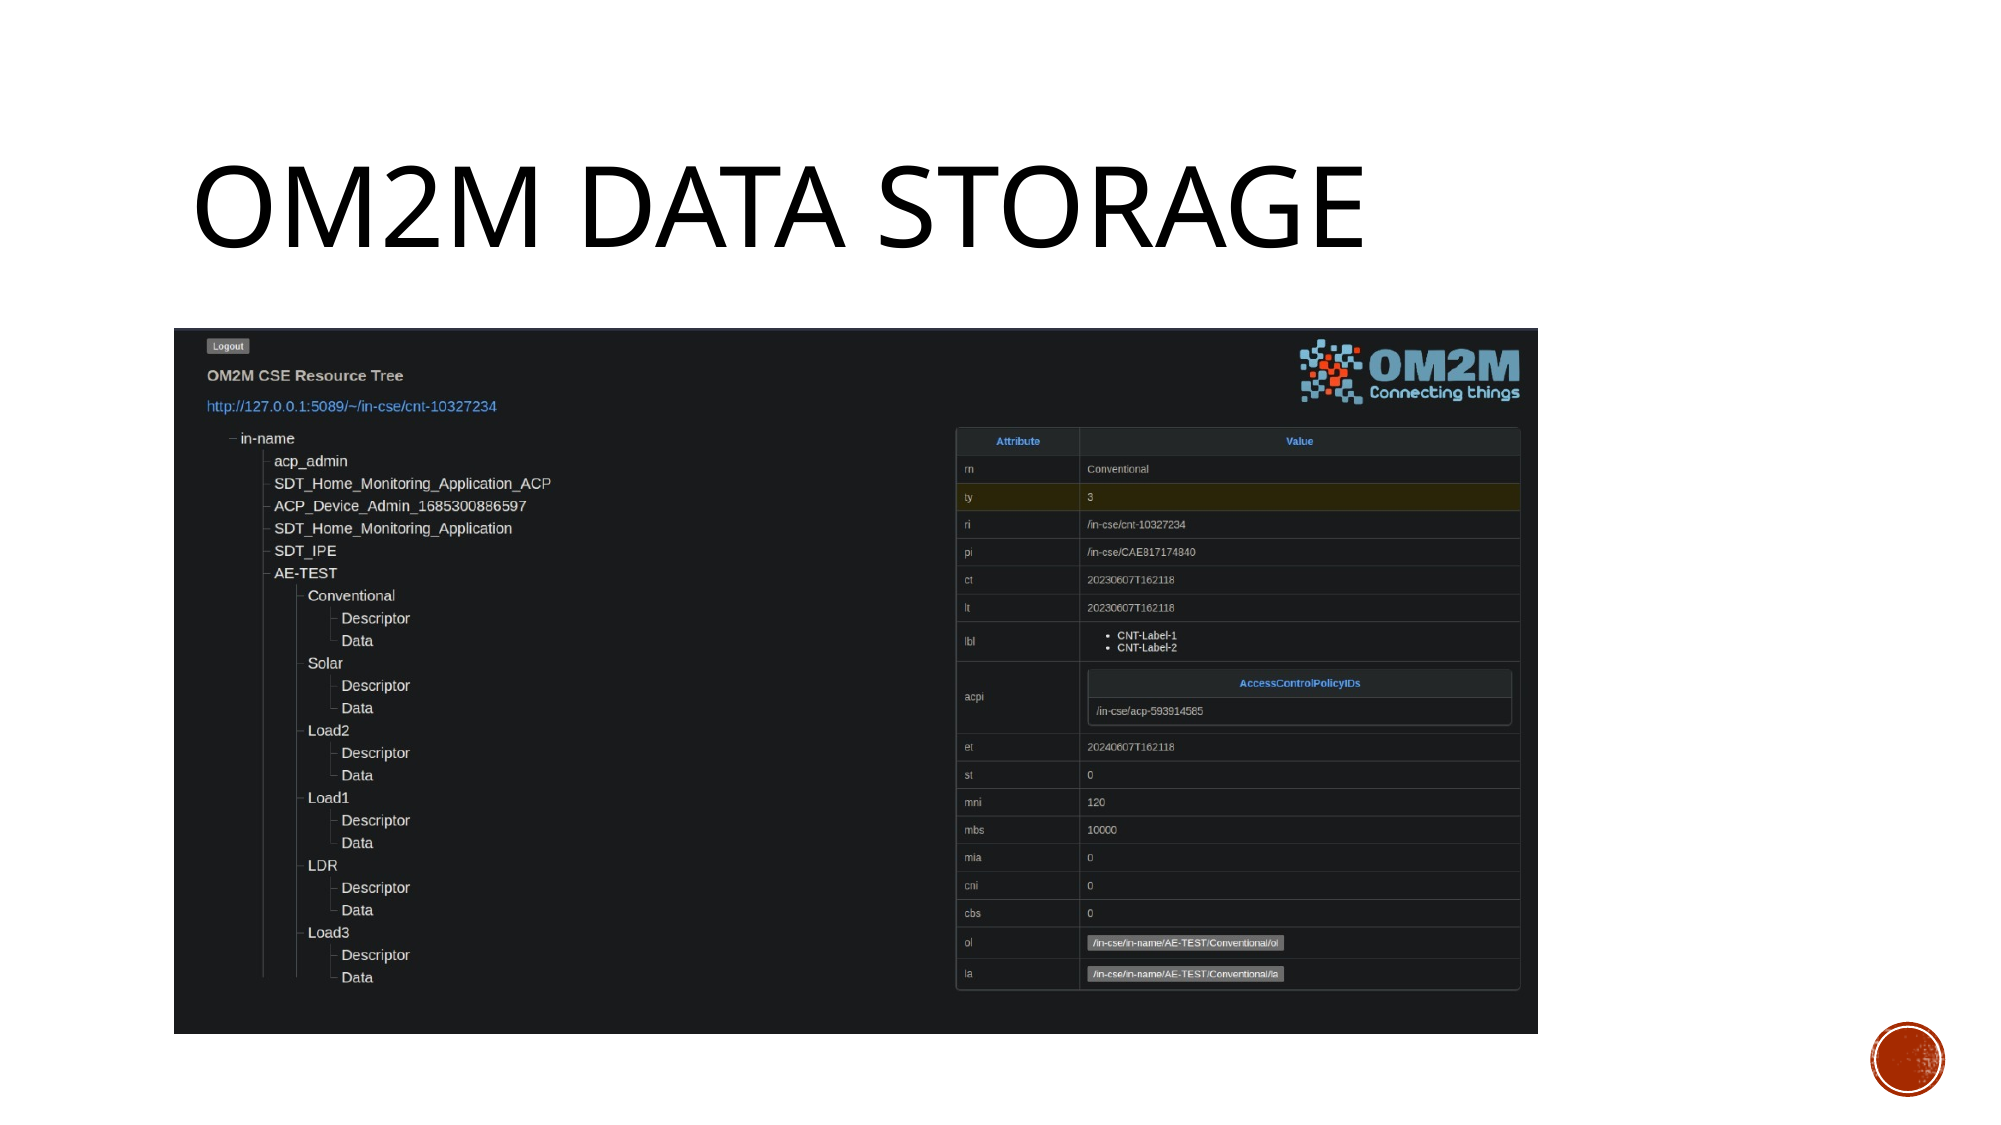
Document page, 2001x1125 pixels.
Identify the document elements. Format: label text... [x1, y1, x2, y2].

title Om2m data storage [175, 79, 1826, 344]
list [177, 331, 1535, 1032]
